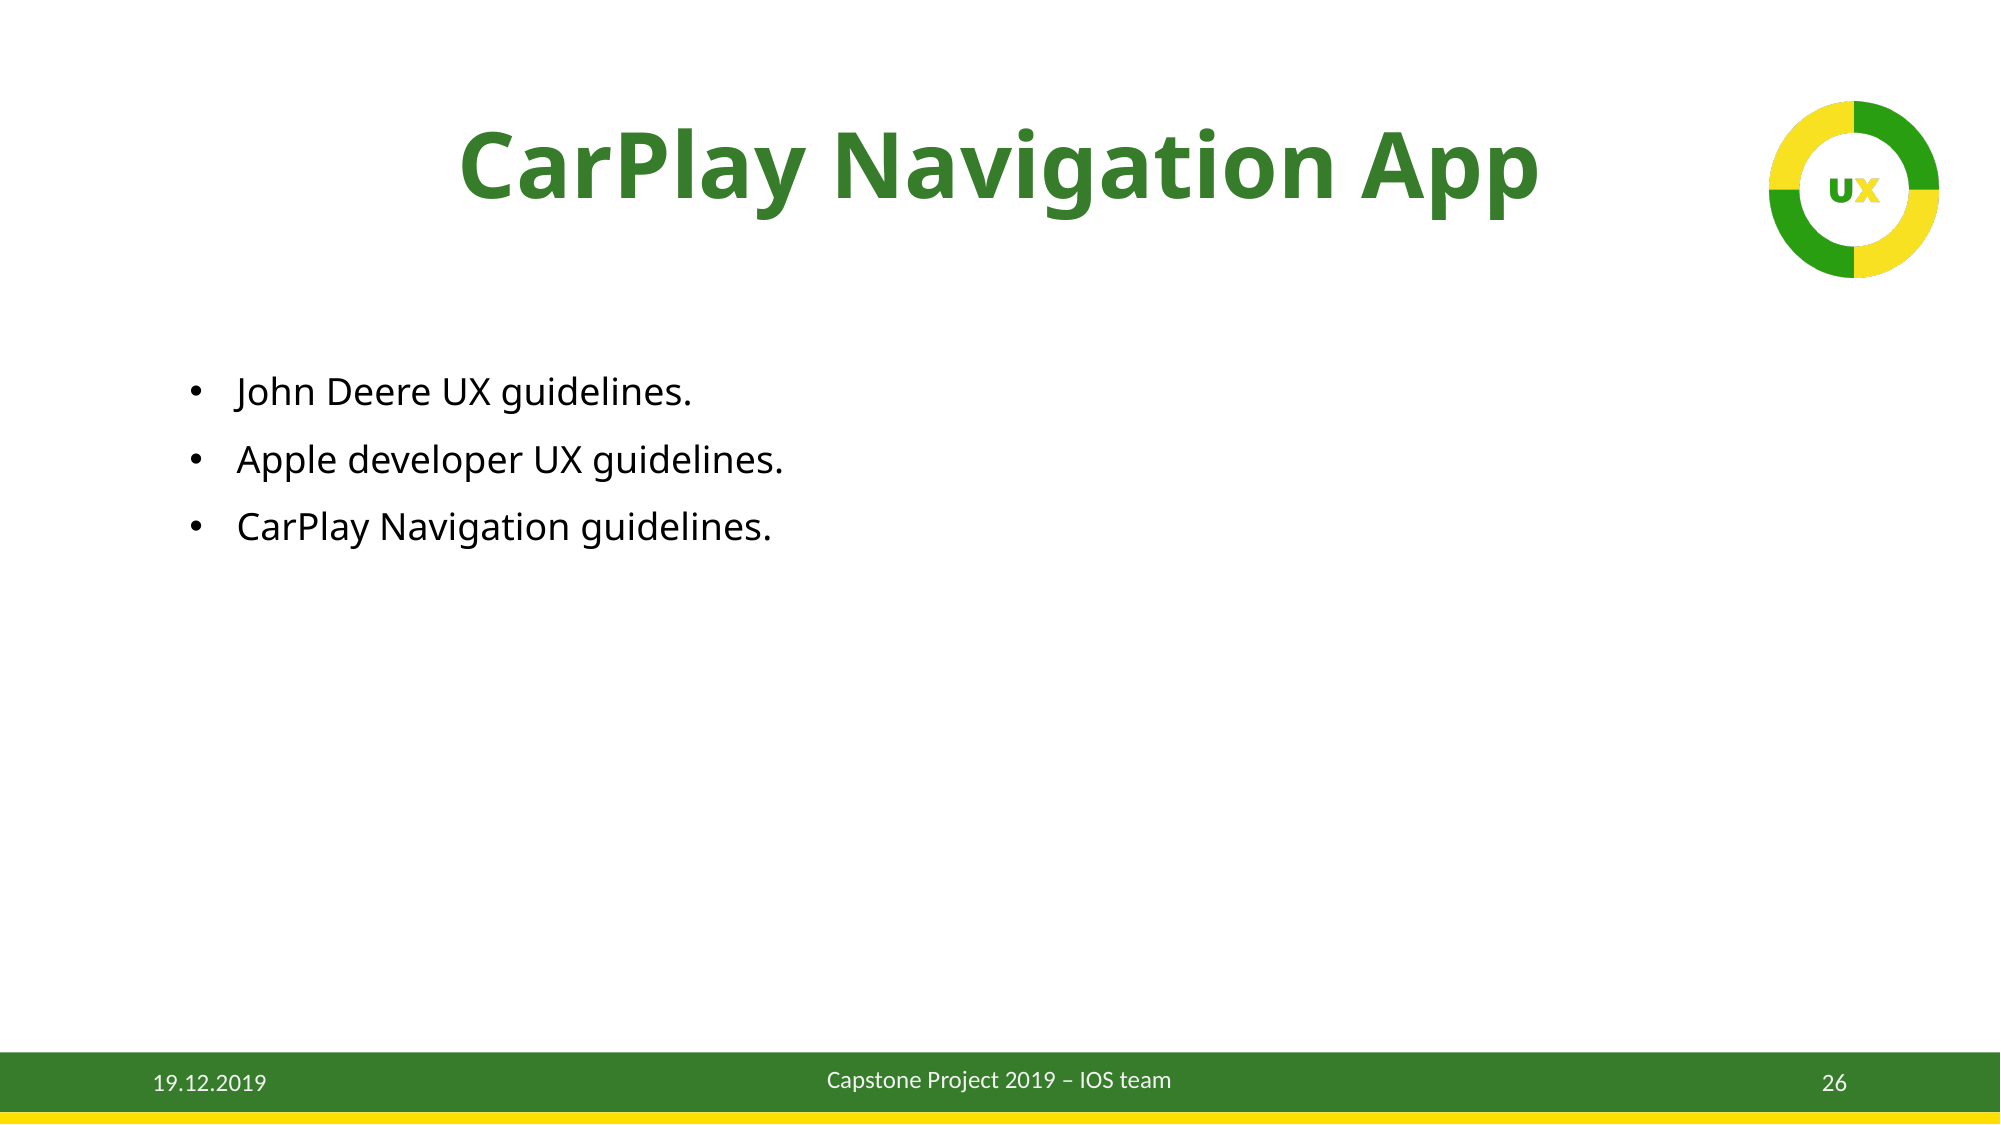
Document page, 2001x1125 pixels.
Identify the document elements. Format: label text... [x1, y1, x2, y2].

footer Capstone Project 2019 – IOS team [662, 1048, 1338, 1109]
title CarPlay Navigation App [137, 59, 1863, 278]
text_box [588, 1051, 1412, 1111]
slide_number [137, 1051, 588, 1112]
text_box John Deere UX guidelines. Apple developer UX guidelines. CarPlay Navigation guidelines. [174, 338, 1723, 556]
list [1769, 101, 1939, 278]
text_box [0, 1051, 137, 1111]
text_box [0, 1111, 2000, 1125]
slide_number 26 [1412, 1051, 1863, 1112]
text_box [1863, 1051, 2000, 1111]
